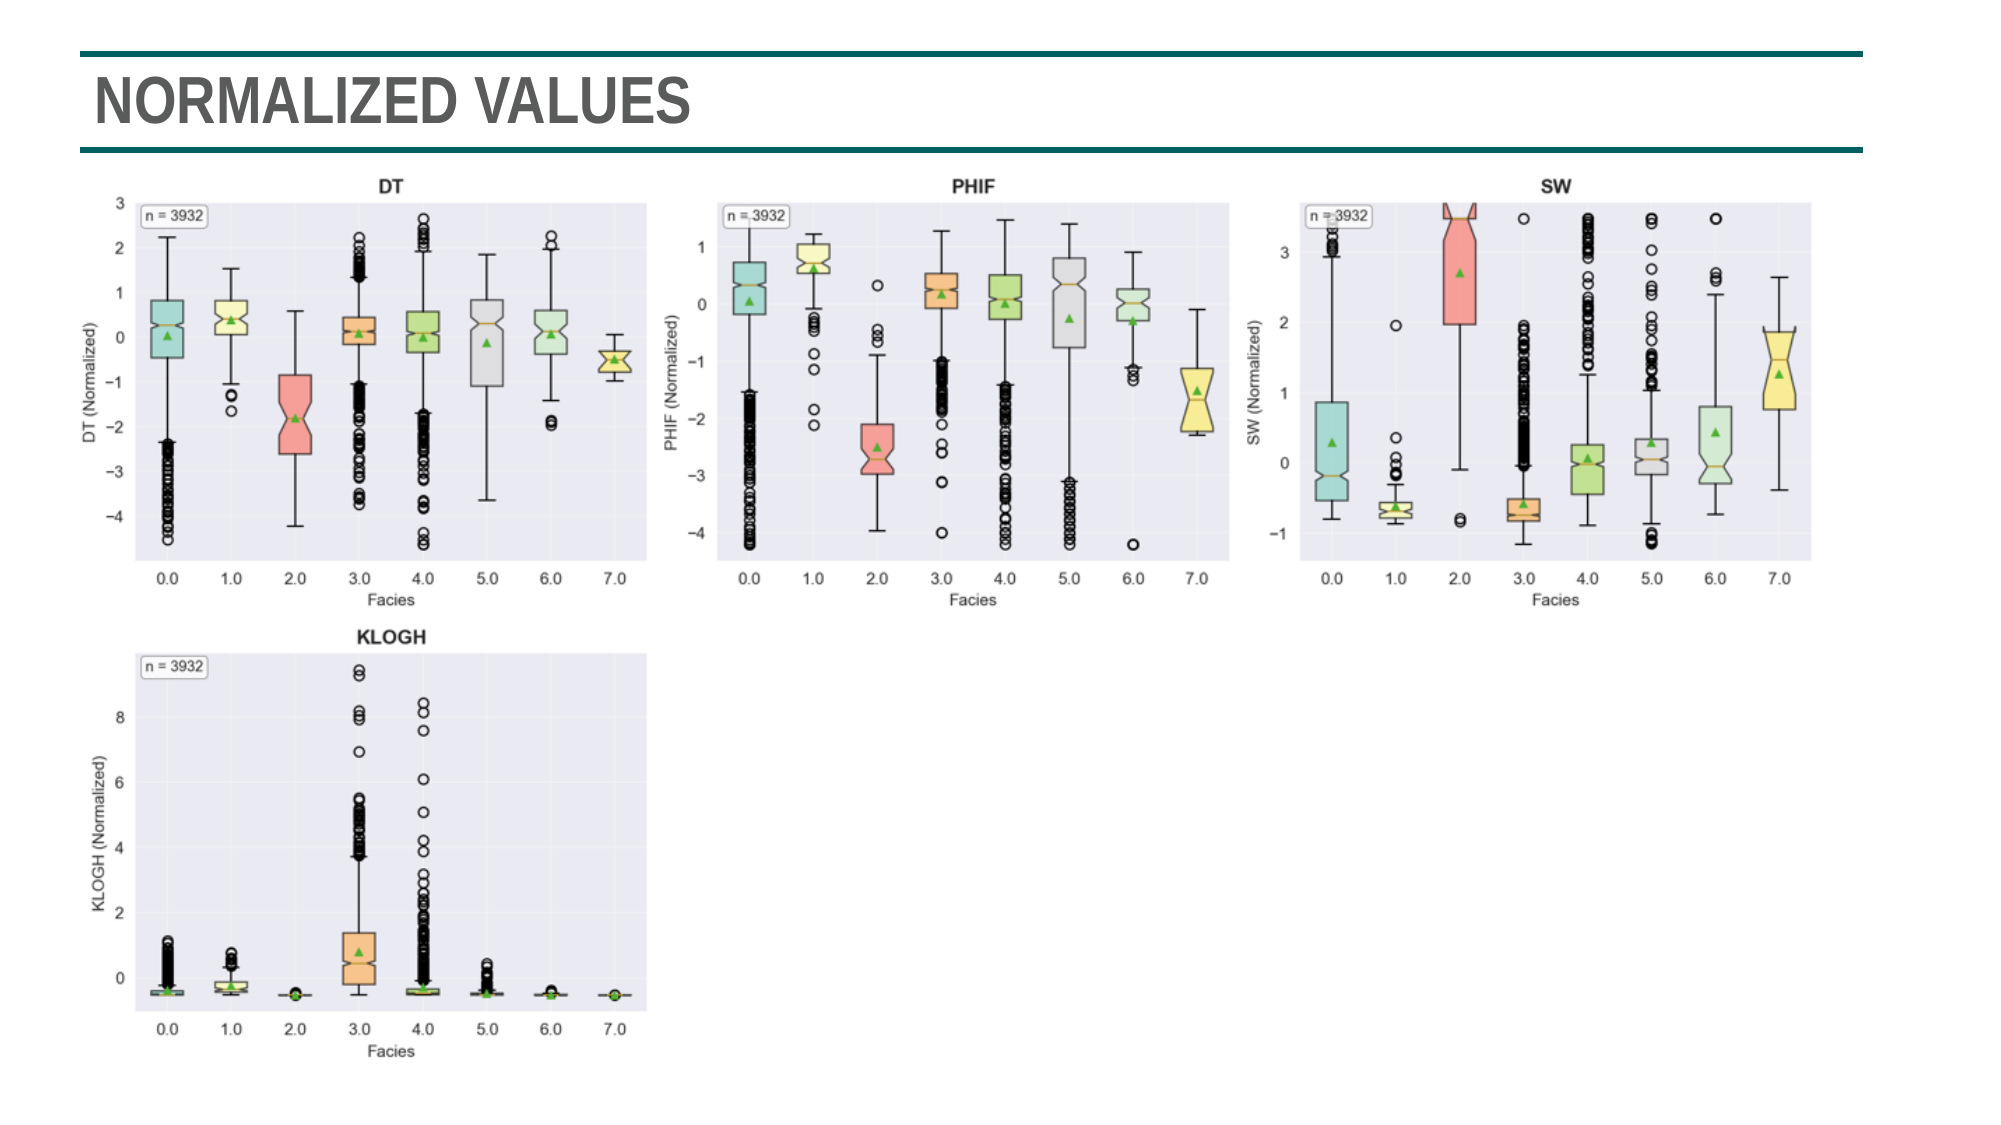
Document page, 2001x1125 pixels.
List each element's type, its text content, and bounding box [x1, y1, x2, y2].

picture [79, 172, 1819, 1067]
title Normalized values [79, 58, 1863, 147]
